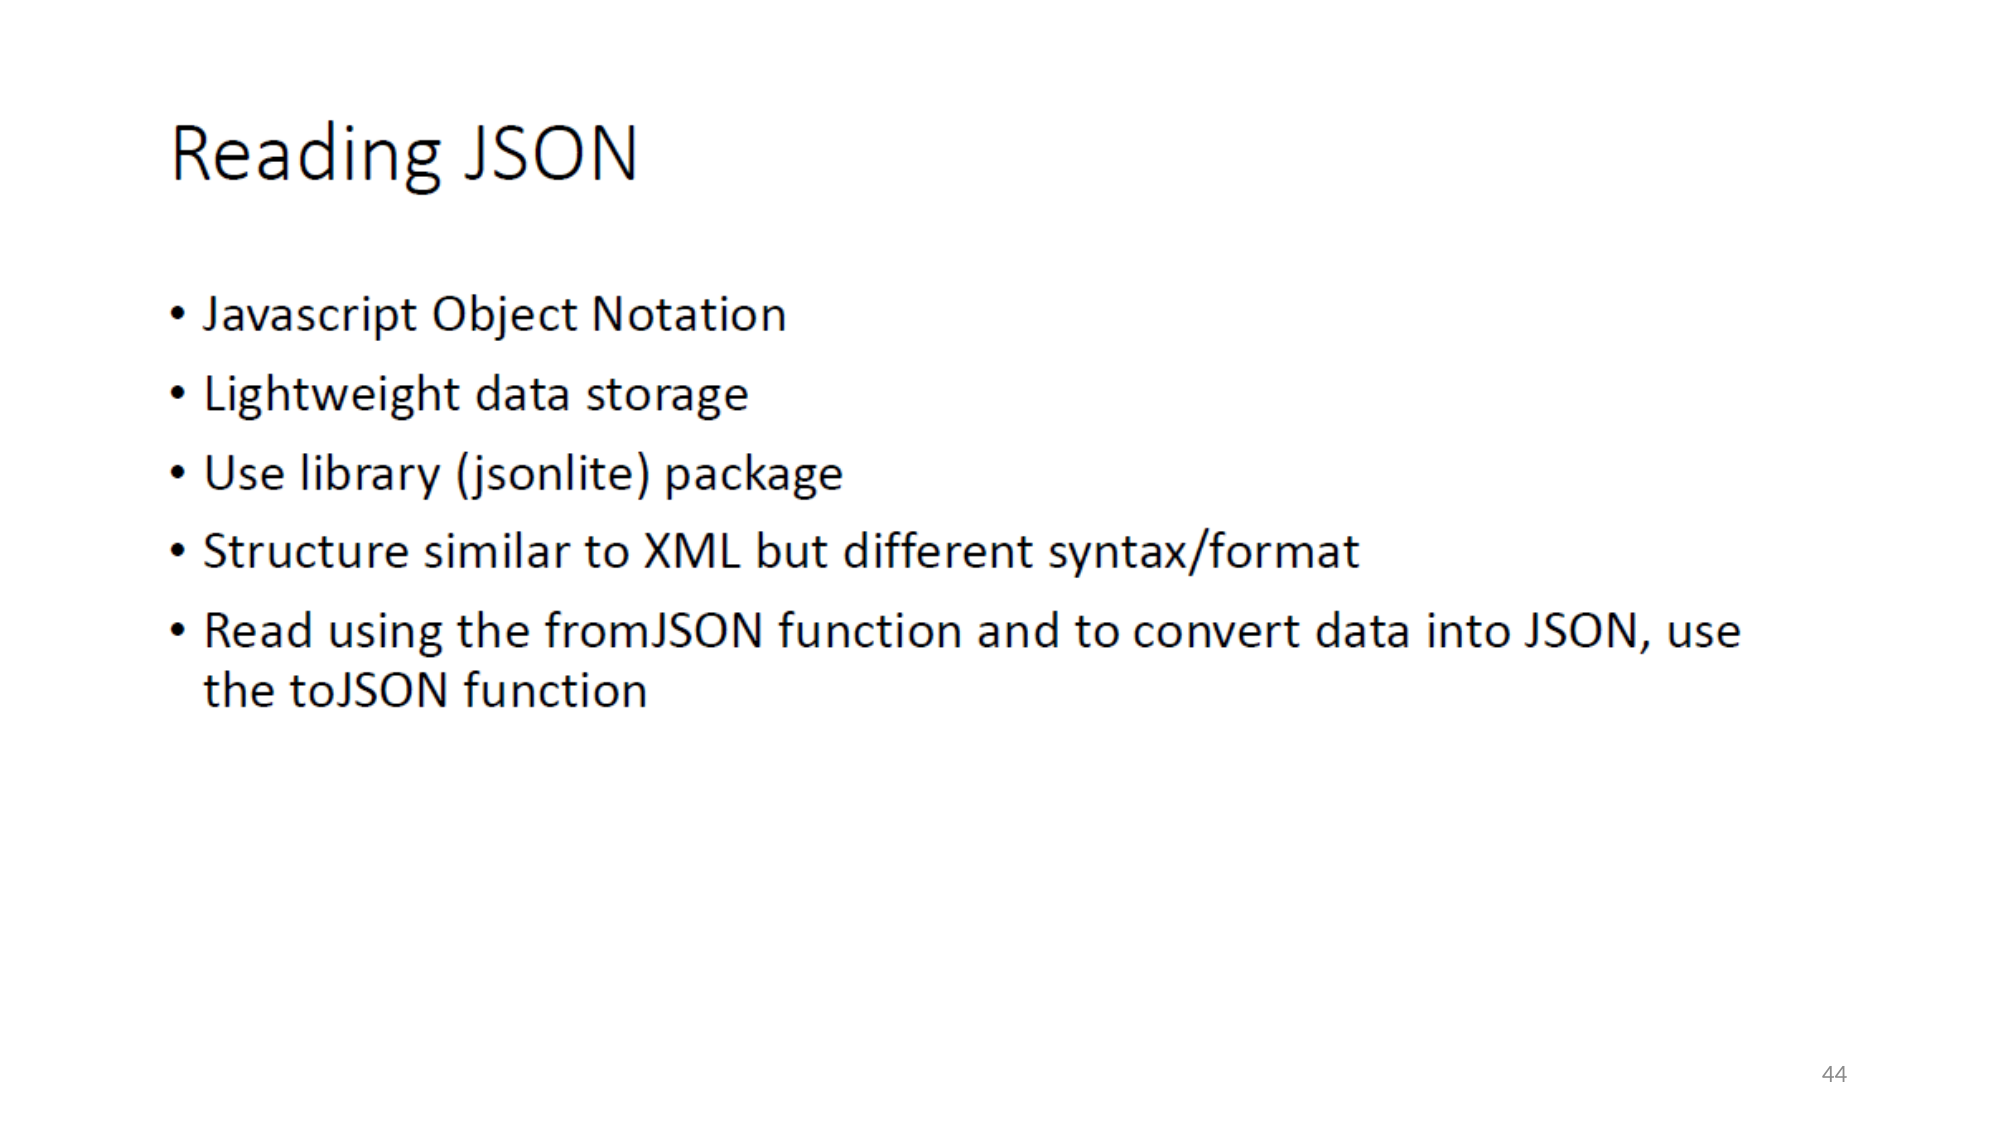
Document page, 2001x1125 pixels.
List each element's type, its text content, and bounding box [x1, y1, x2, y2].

slide_number 44 [1412, 1042, 1863, 1103]
picture [72, 39, 1863, 898]
